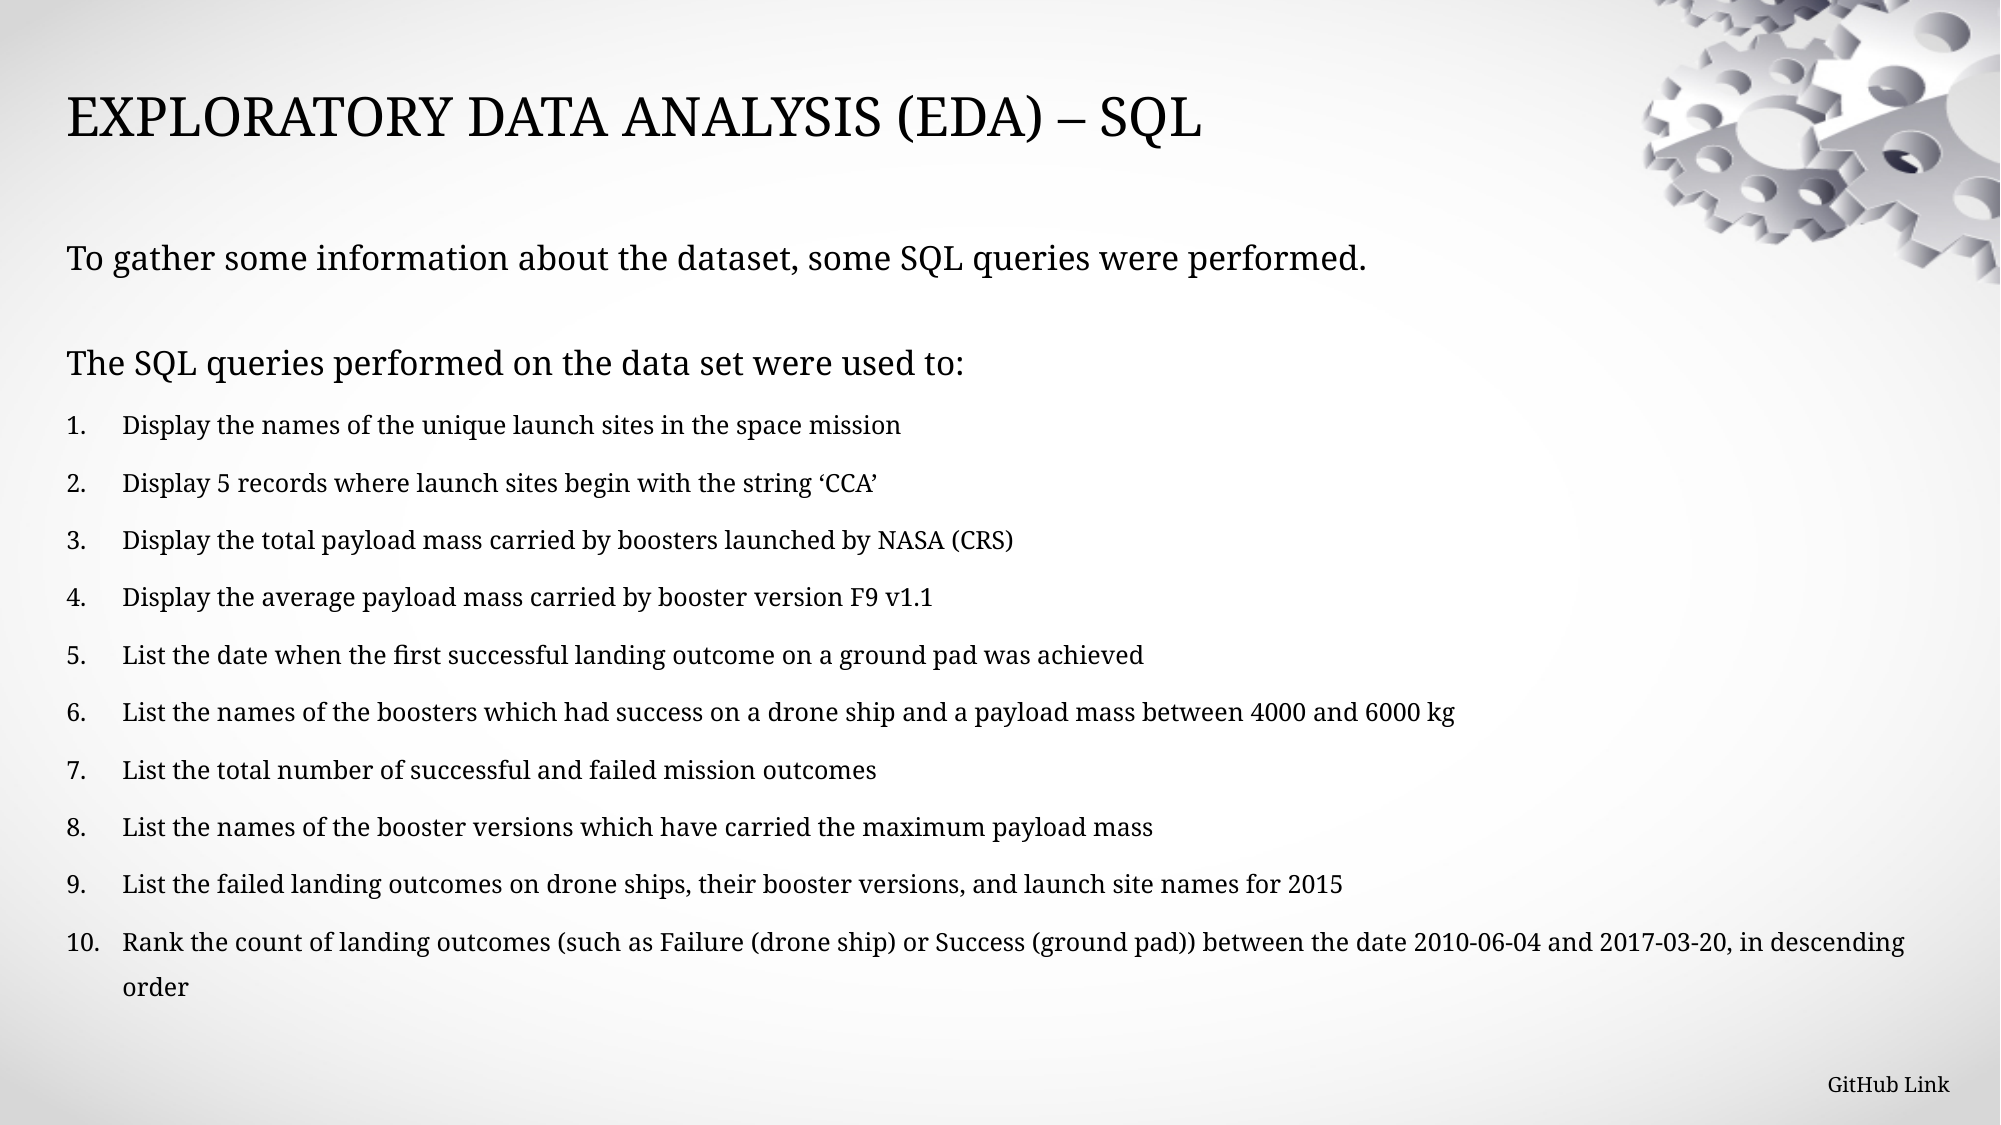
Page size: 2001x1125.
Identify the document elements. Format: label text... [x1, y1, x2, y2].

text_box GitHub Link [1812, 1064, 1965, 1105]
text_box Exploratory data analysis (eda) – sql [66, 30, 1863, 149]
text_box To gather some information about the dataset, some SQL queries were performed. The SQL queries performed on the data set were used to: Display the names of the unique launch sites in the space mission Display 5 records where launch sites begin with the string ‘CCA’ Display the total payload mass carried by boosters launched by NASA (CRS) Display the average payload mass carried by booster version F9 v1.1 List the date when the first successful landing outcome on a ground pad was achieved List the names of the boosters which had success on a drone ship and a payload mass between 4000 and 6000 kg List the total number of successful and failed mission outcomes List the names of the booster versions which have carried the maximum payload mass List the failed landing outcomes on drone ships, their booster versions, and launch site names for 2015 Rank the count of landing outcomes (such as Failure (drone ship) or Success (ground pad)) between the date 2010-06-04 and 2017-03-20, in descending order [66, 237, 1938, 1050]
picture [0, 0, 2000, 1125]
